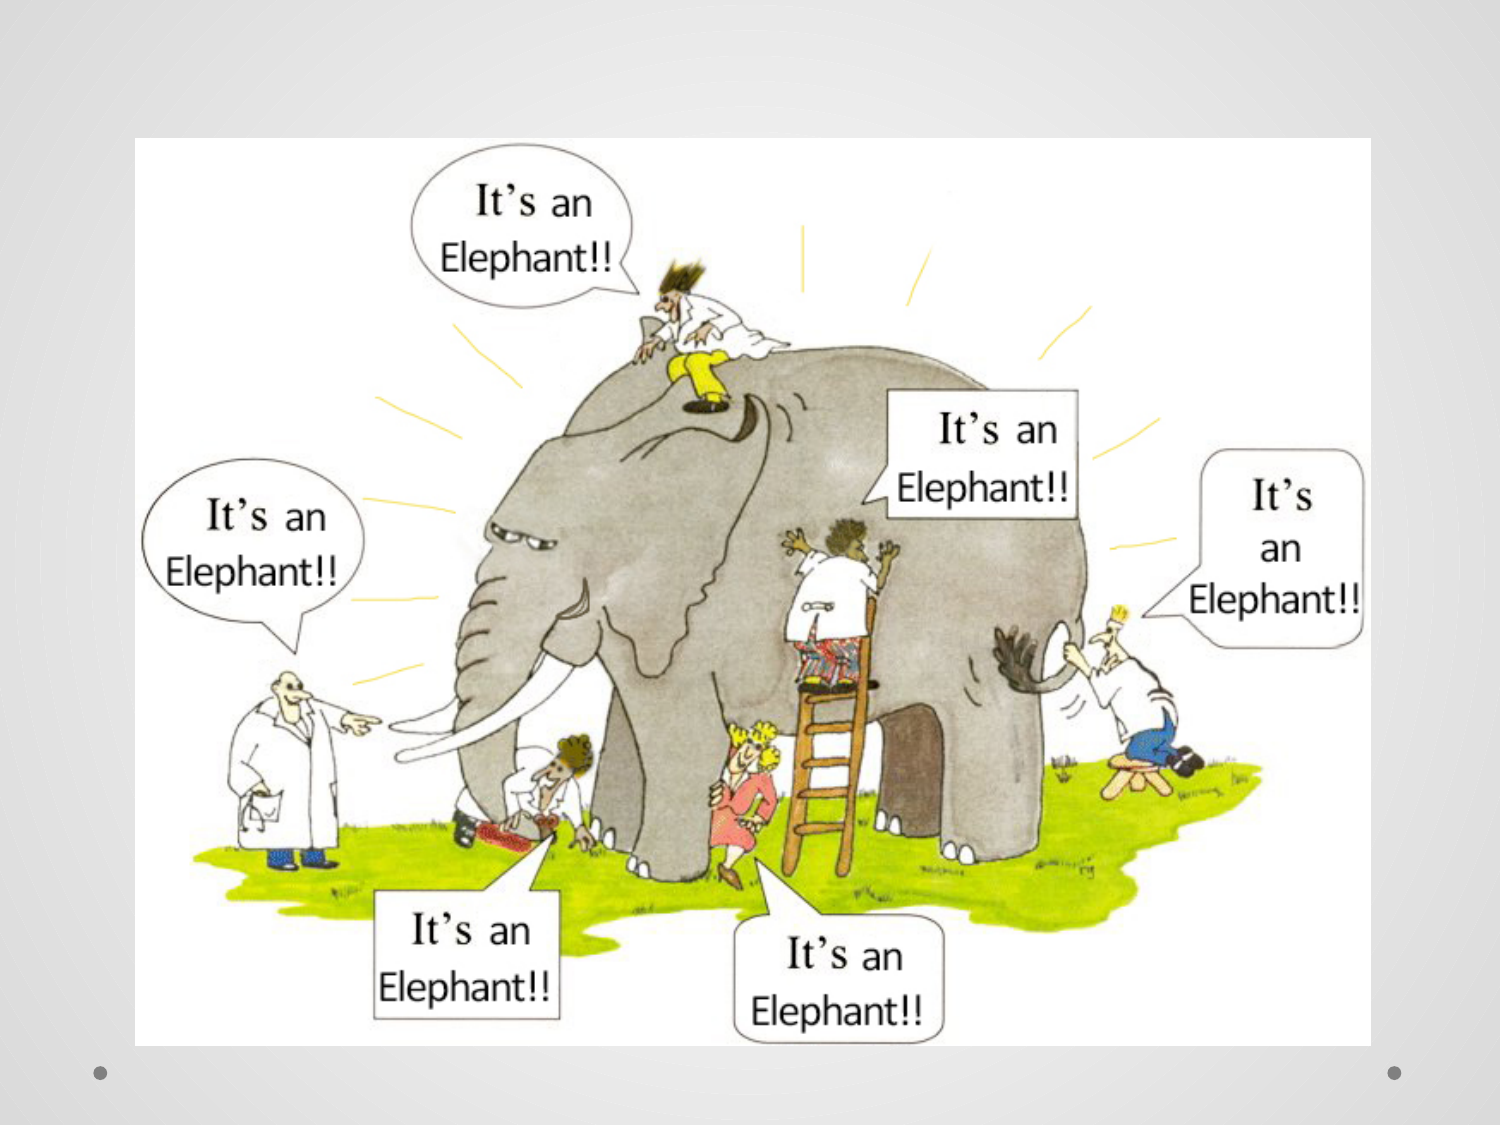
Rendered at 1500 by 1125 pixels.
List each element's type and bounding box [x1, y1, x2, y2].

picture [135, 138, 1372, 1047]
